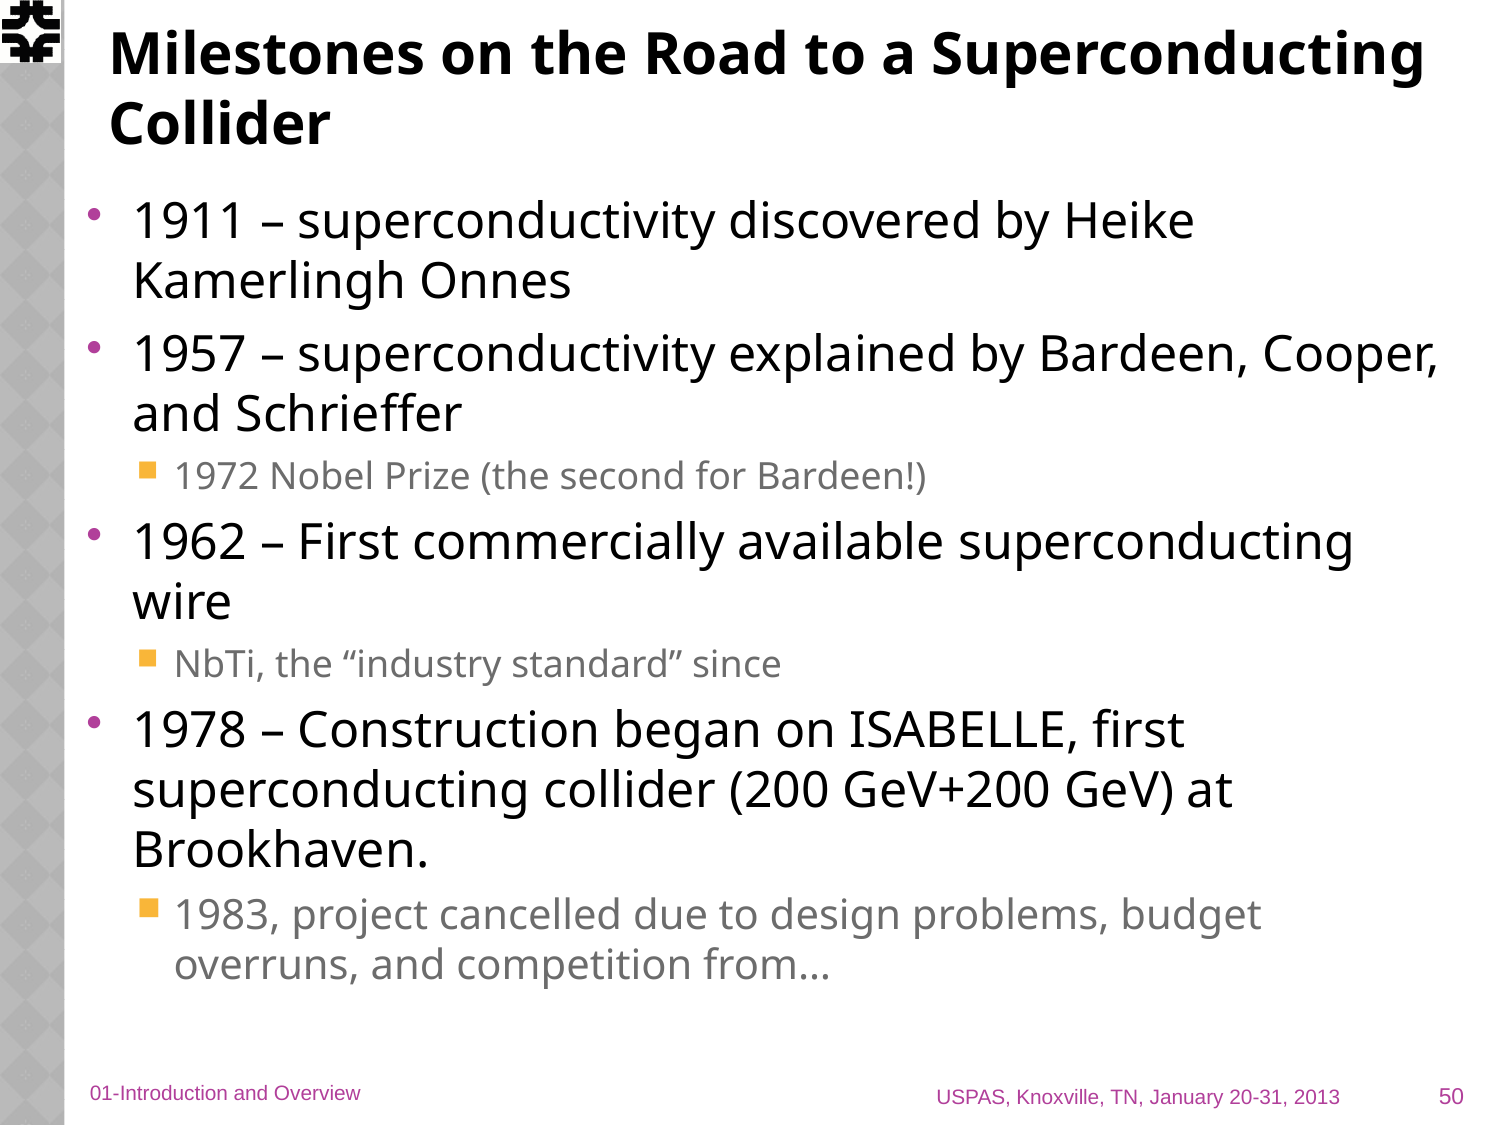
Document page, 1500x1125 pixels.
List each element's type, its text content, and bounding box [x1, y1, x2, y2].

picture [0, 0, 61, 63]
title Milestones on the Road to a Superconducting Collider [101, 83, 1457, 157]
slide_number 50 [1367, 1071, 1465, 1110]
list 1911 – superconductivity discovered by Heike Kamerlingh Onnes 1957 – superconductivity explained by Bardeen, Cooper, and Schrieffer 1972 Nobel Prize (the second for Bardeen!) 1962 – First commercially available superconducting wire NbTi, the “industry standard” since 1978 – Construction began on ISABELLE, first superconducting collider (200 GeV+200 GeV) at Brookhaven. 1983, project cancelled due to design problems, budget overruns, and competition from… [72, 180, 1463, 1093]
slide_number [827, 1077, 1355, 1110]
text_box Biased ferrite frequency tuner [0, 0, 65, 1125]
footer 01-Introduction and Overview [75, 1075, 709, 1105]
